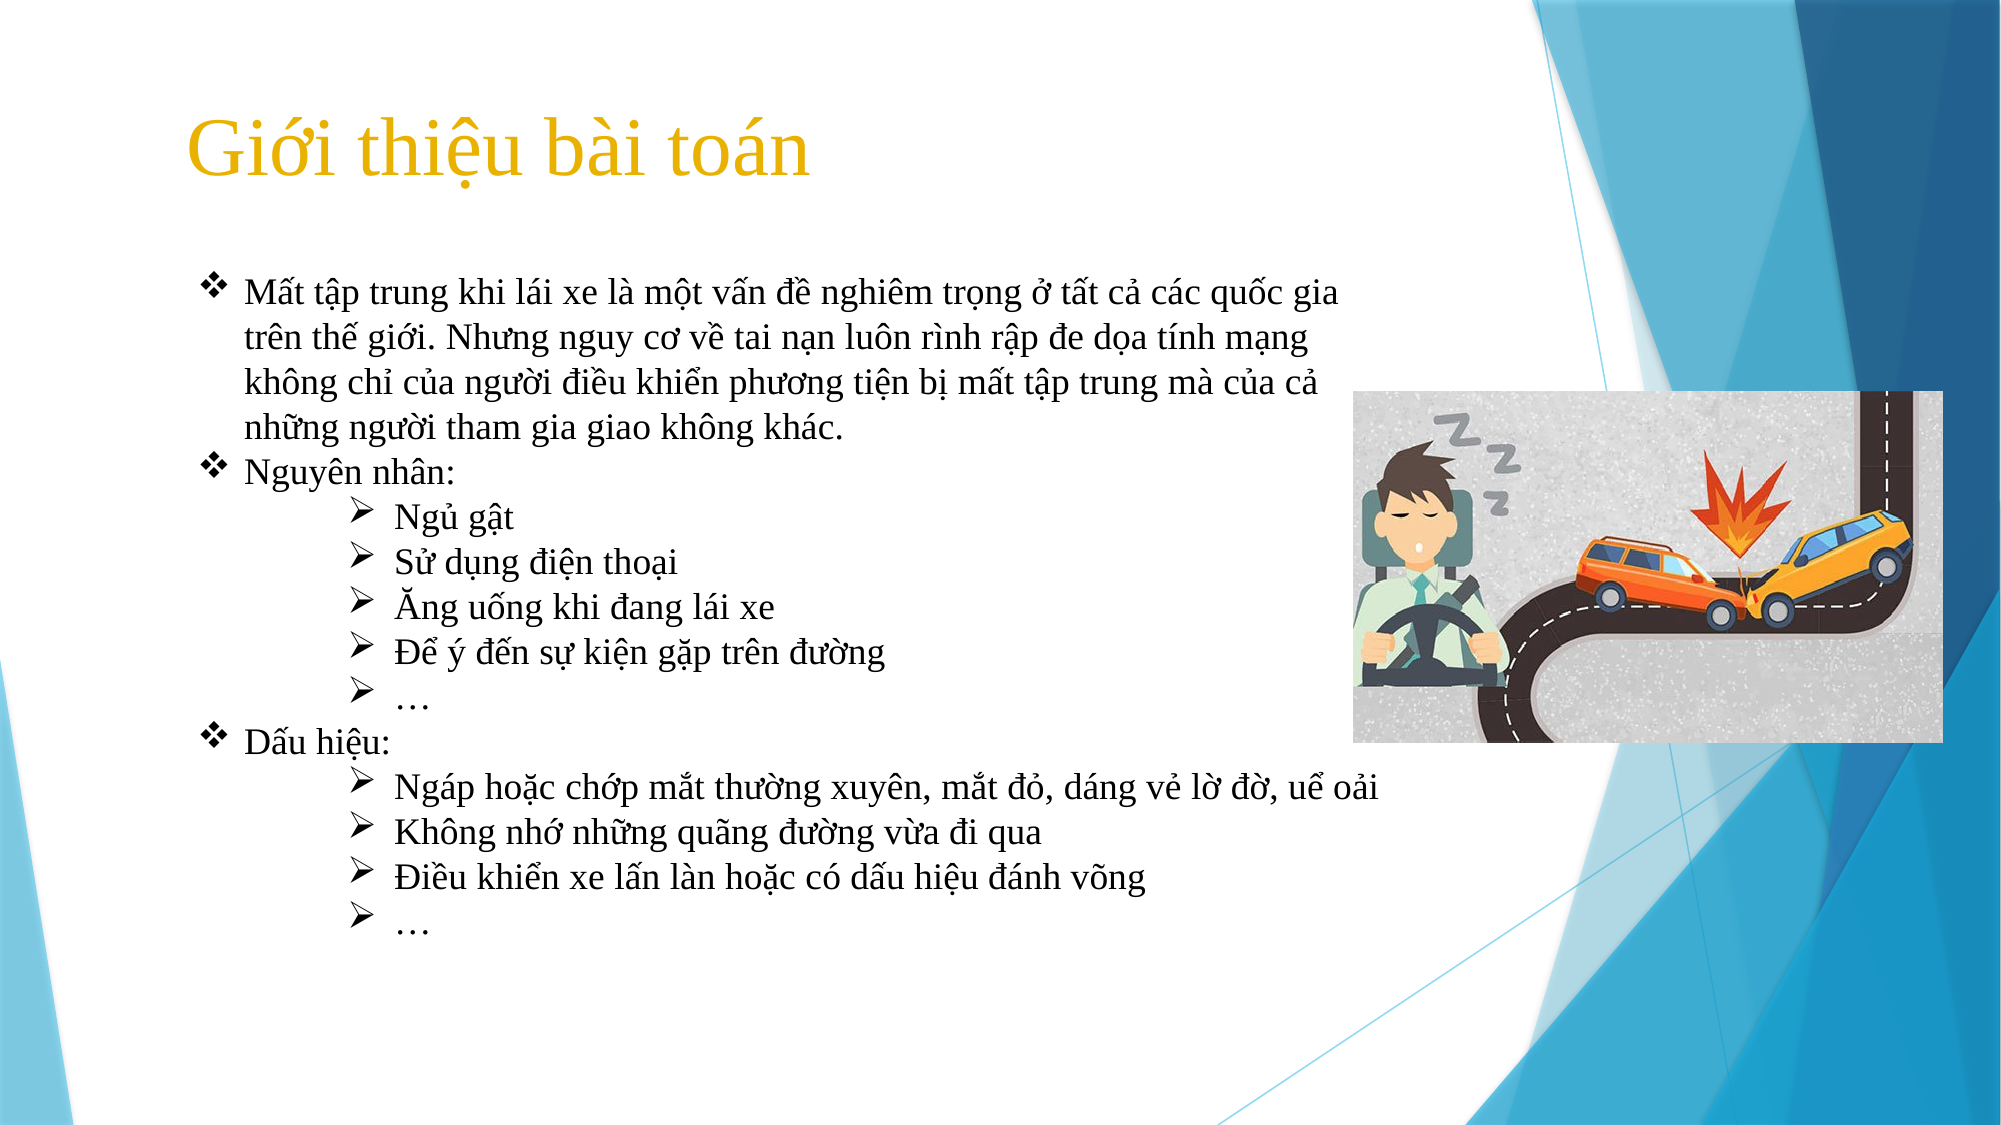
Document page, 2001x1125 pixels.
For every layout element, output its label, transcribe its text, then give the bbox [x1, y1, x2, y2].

text_box Mất tập trung khi lái xe là một vấn đề nghiêm trọng ở tất cả các quốc gia trên thế giới. Nhưng nguy cơ về tai nạn luôn rình rập đe dọa tính mạng không chỉ của người điều khiển phương tiện bị mất tập trung mà của cả những người tham gia giao không khác. Nguyên nhân: Ngủ gật Sử dụng điện thoại Ăng uống khi đang lái xe Để ý đến sự kiện gặp trên đường … Dấu hiệu: Ngáp hoặc chớp mắt thường xuyên, mắt đỏ, dáng vẻ lờ đờ, uể oải Không nhớ những quãng đường vừa đi qua Điều khiển xe lấn làn hoặc có dấu hiệu đánh võng … [182, 259, 1408, 995]
text_box Giới thiệu bài toán [171, 85, 924, 200]
picture [1352, 391, 1943, 744]
